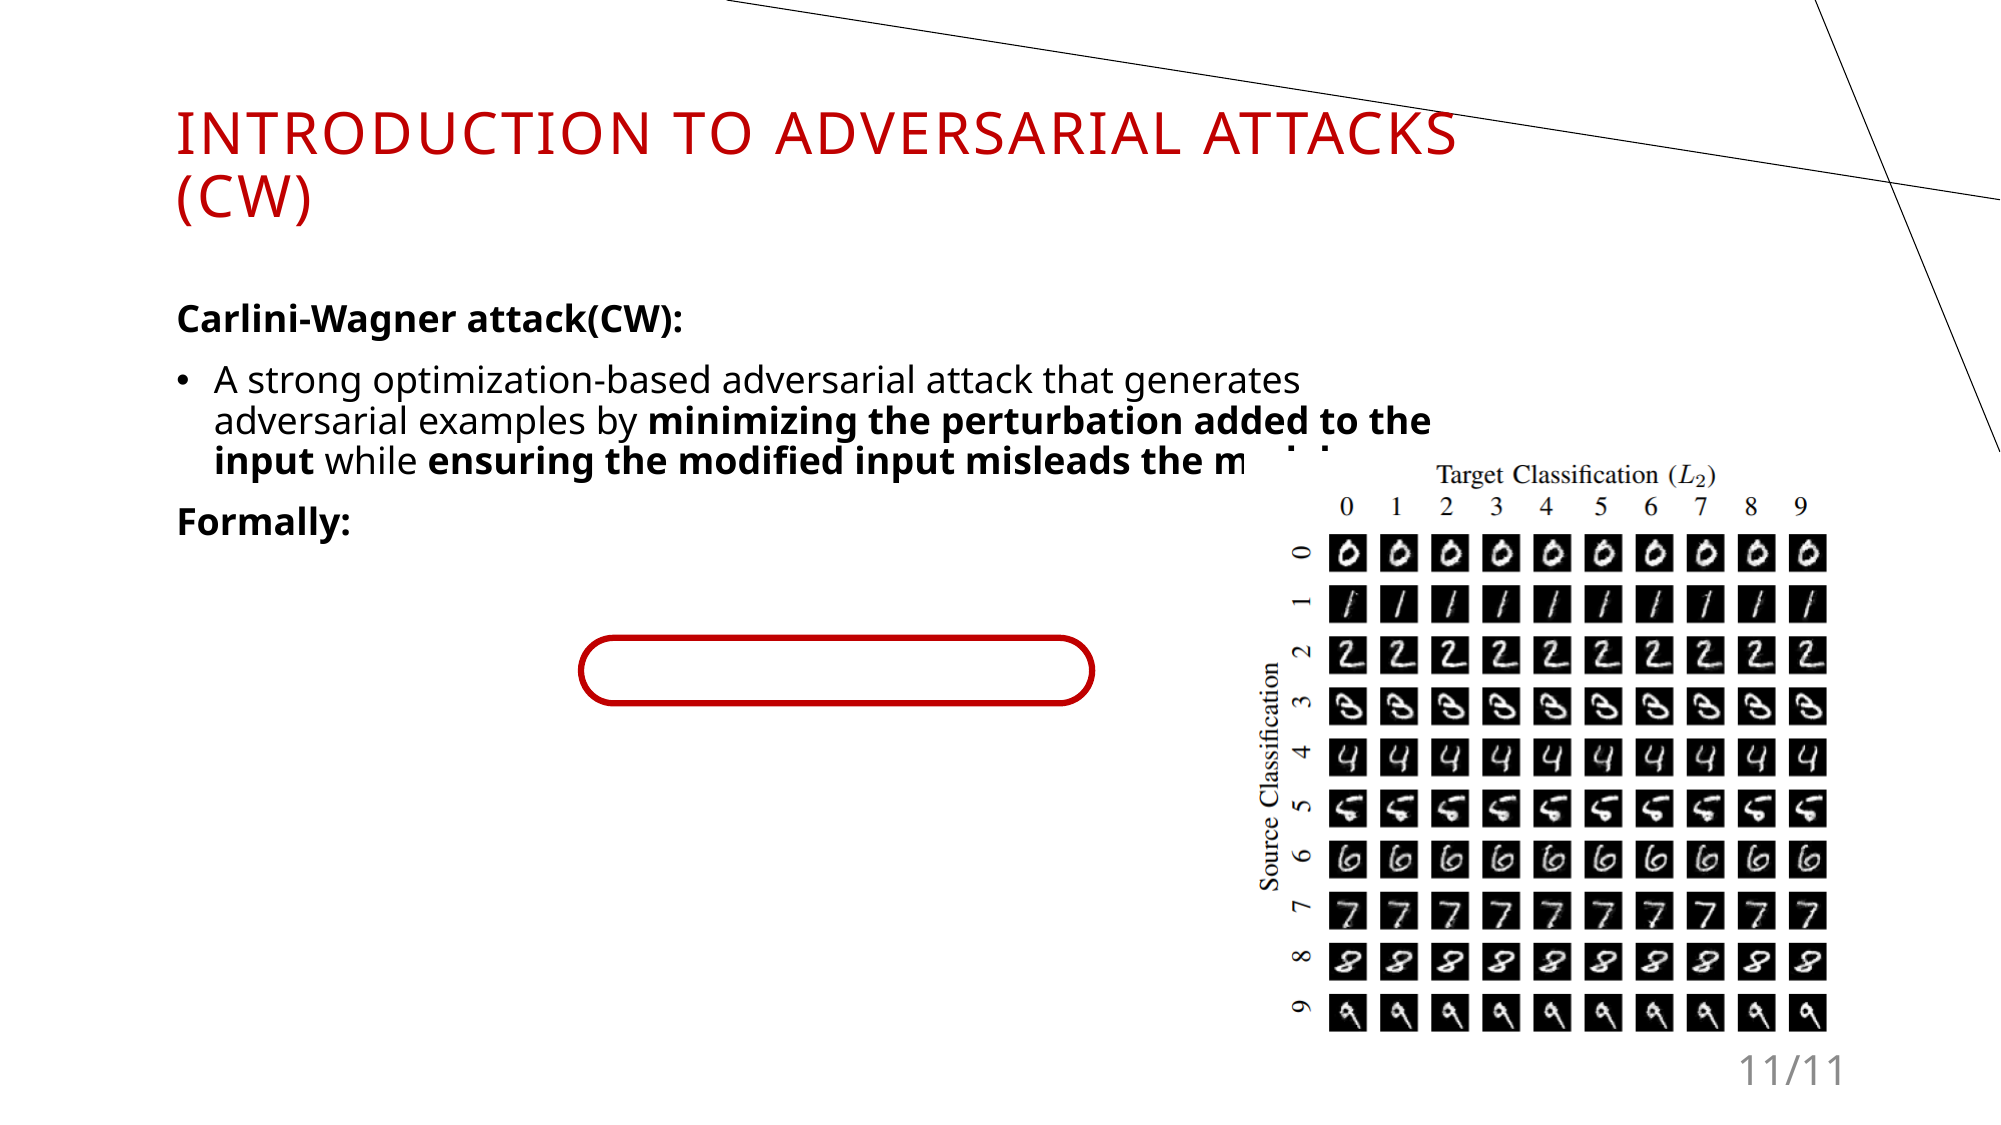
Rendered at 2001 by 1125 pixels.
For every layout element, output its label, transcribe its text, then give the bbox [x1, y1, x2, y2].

slide_number 11 [1701, 1042, 1864, 1103]
text_box Introduction to Adversarial attacks (CW) [161, 41, 1623, 238]
text_box [579, 636, 1094, 705]
picture [1244, 451, 1839, 1043]
